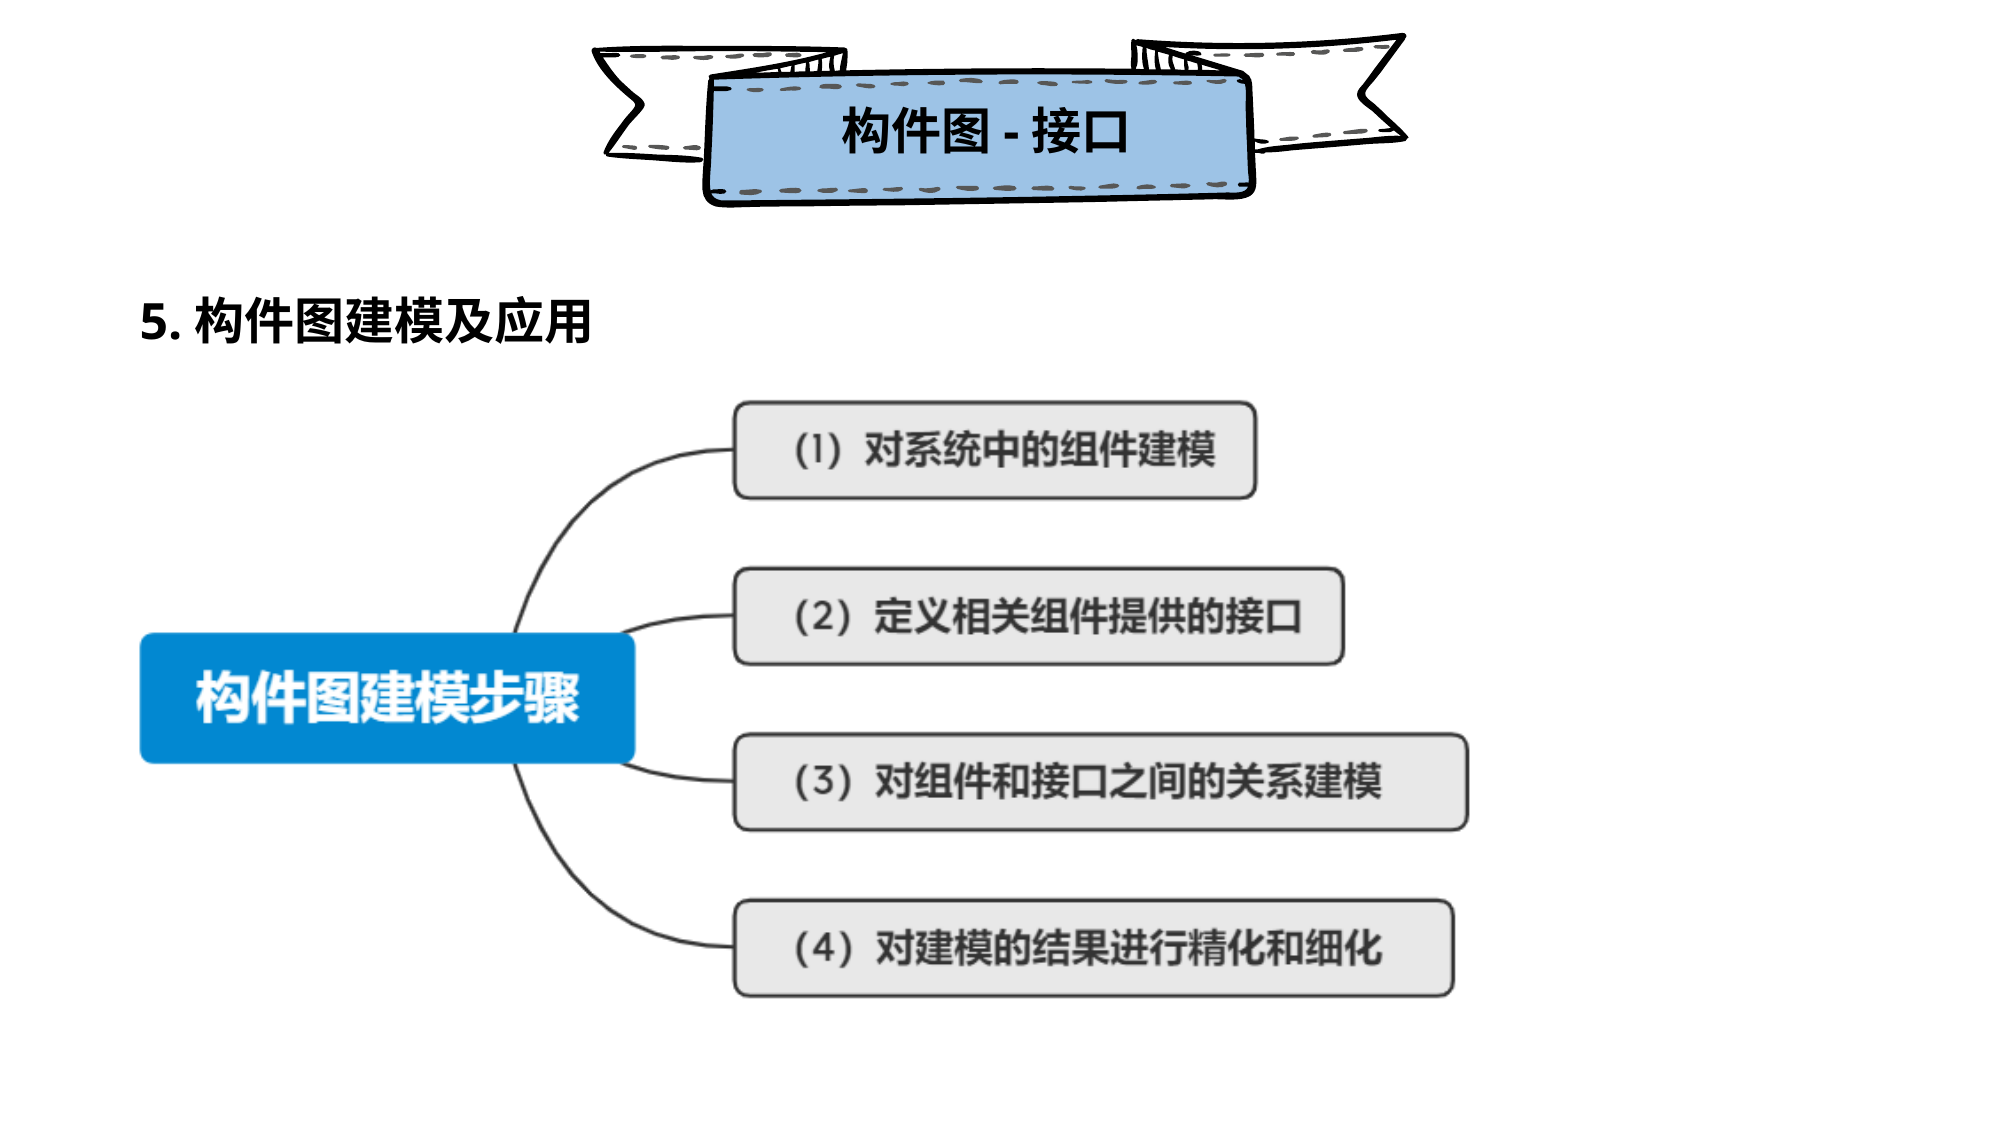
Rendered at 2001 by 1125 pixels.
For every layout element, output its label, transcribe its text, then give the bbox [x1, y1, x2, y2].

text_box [590, 32, 1410, 209]
text_box 5.构件图建模及应用 [124, 270, 1814, 358]
picture [124, 358, 1498, 1018]
